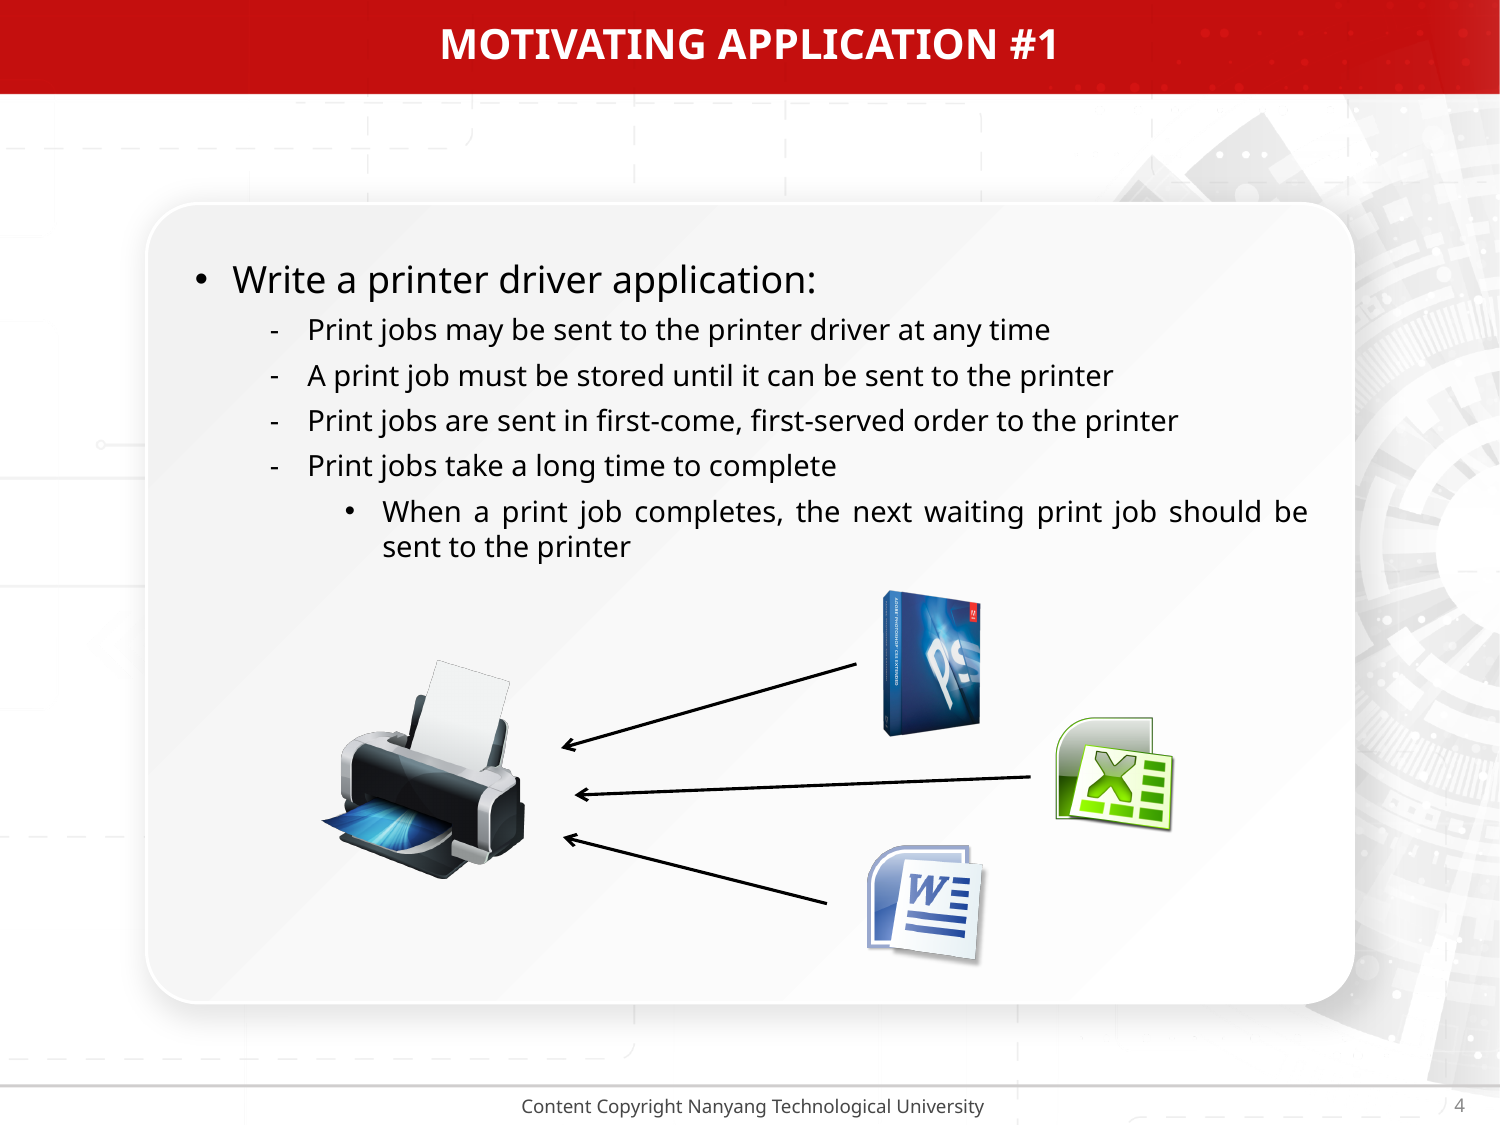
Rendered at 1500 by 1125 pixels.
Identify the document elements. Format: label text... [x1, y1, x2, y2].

title Motivating ApplicatioN #1 [0, 0, 1500, 93]
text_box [574, 776, 1031, 796]
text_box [562, 837, 827, 904]
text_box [560, 663, 856, 749]
picture [0, 93, 1500, 1084]
text_box [145, 202, 1355, 1004]
picture [0, 1088, 1500, 1125]
text_box Write a printer driver application: Print jobs may be sent to the printer driver at any time A print job must be stored until it can be sent to the printer Print jobs are sent in first-come, first-served order to the printer Print jobs take a long time to complete When a print job completes, the next waiting print job should be sent to the printer [180, 226, 1325, 936]
